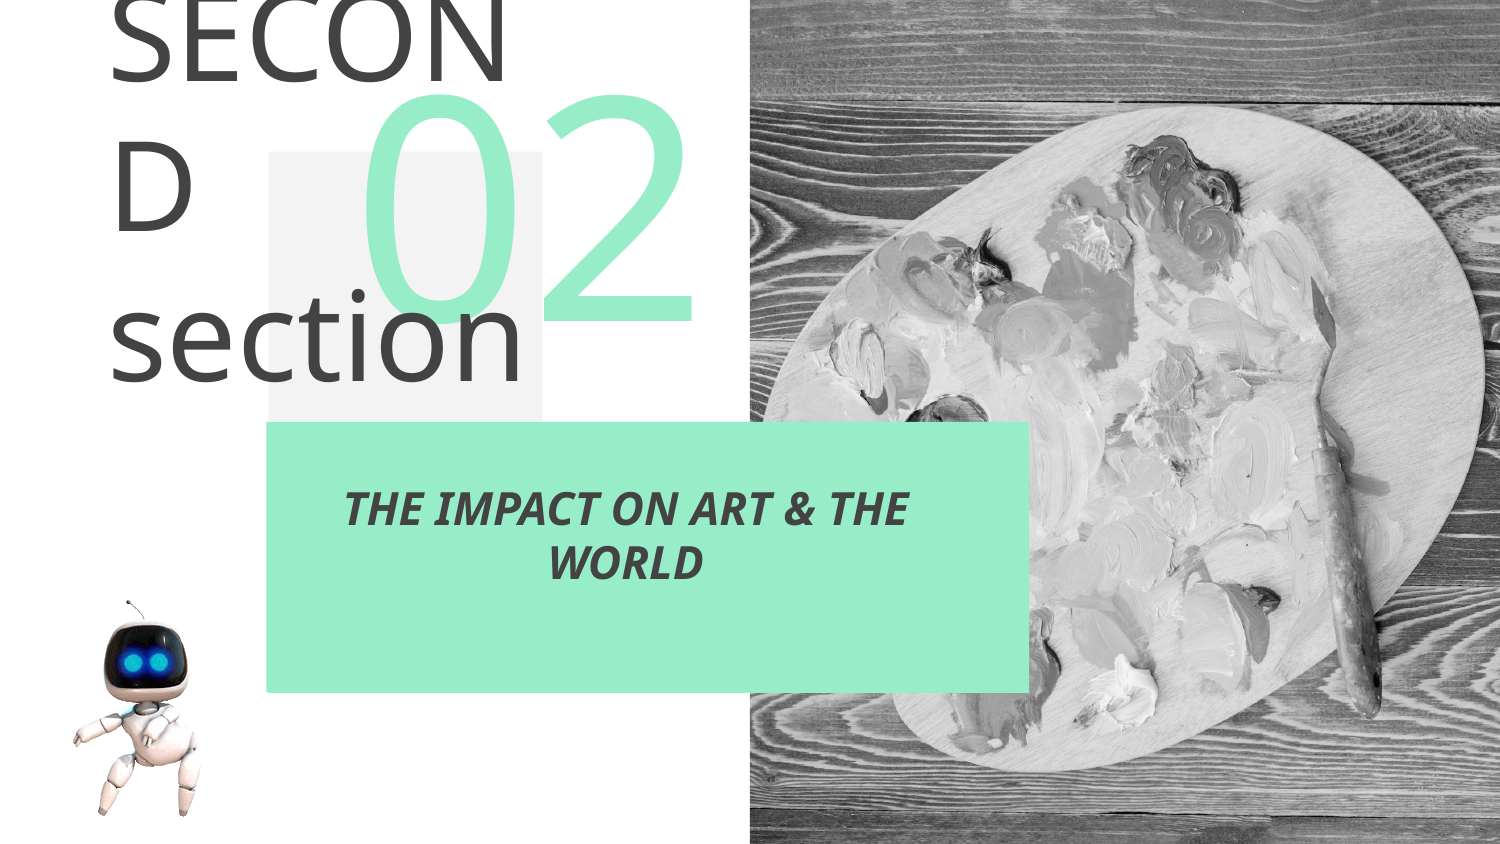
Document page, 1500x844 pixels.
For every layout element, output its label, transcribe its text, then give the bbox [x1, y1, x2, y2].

picture [20, 584, 261, 825]
picture [749, 0, 1500, 844]
title SECOND section [92, 204, 553, 422]
text_box [268, 421, 744, 693]
title 02 [309, 12, 744, 399]
subtitle THE IMPACT ON ART & THE WORLD [309, 464, 744, 651]
